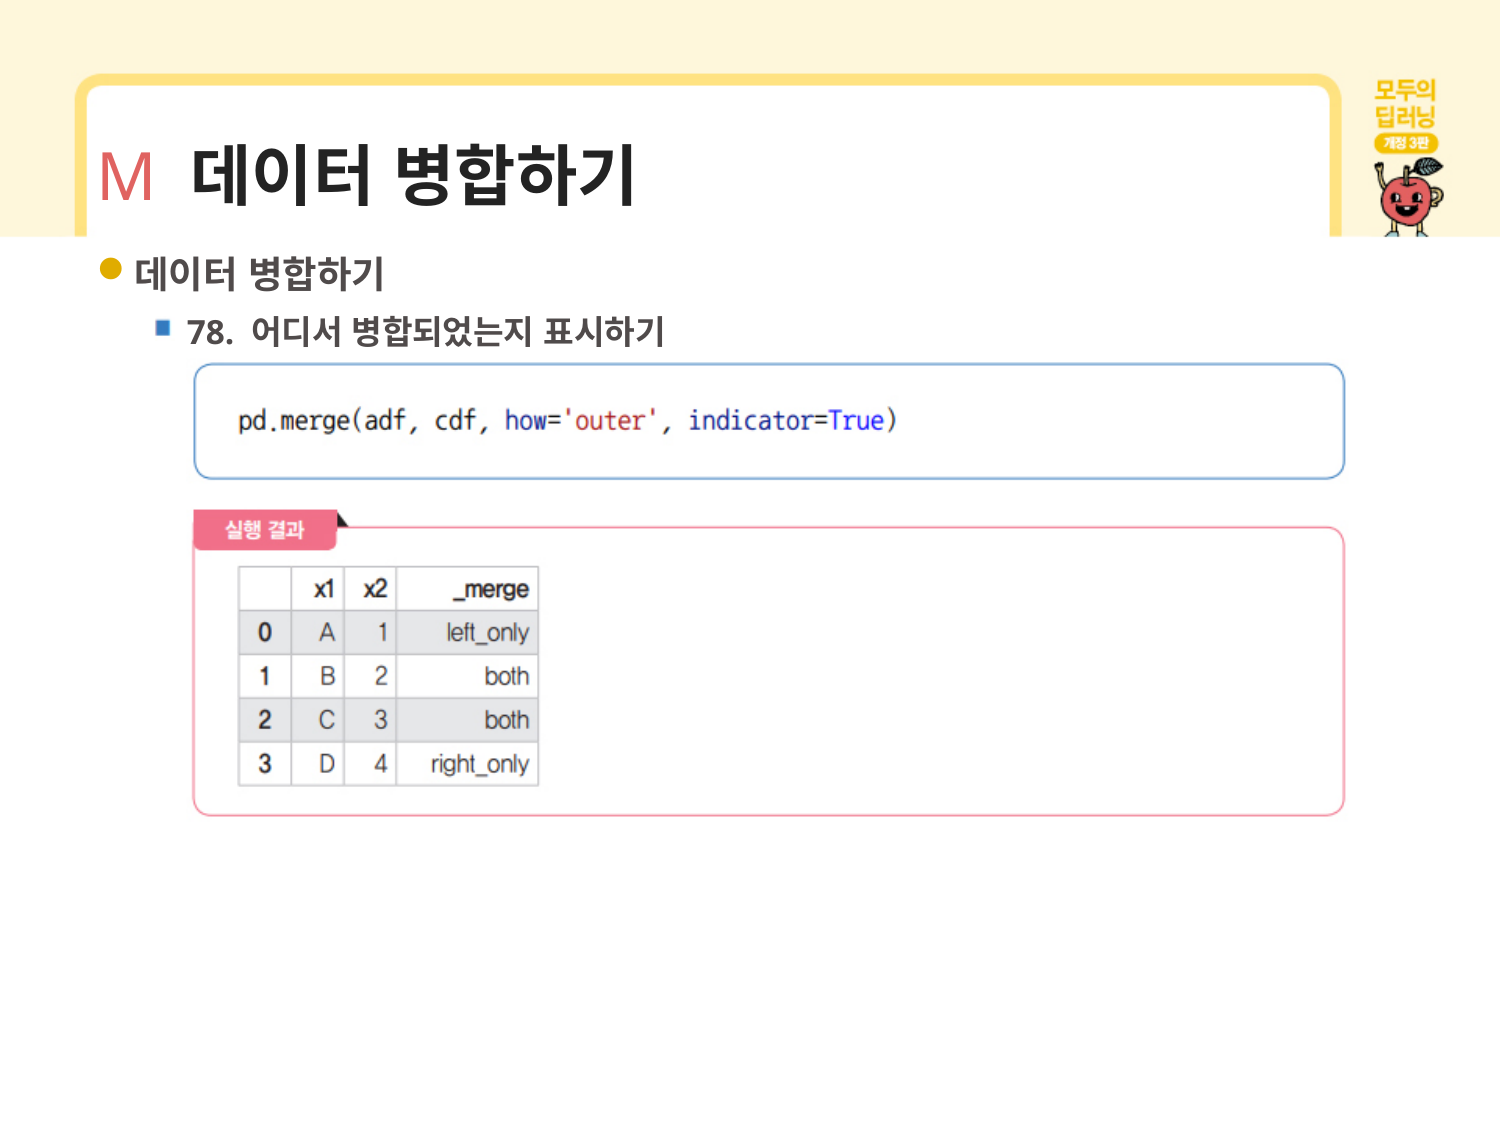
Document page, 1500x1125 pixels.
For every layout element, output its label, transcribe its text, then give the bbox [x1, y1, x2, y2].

list 데이터 병합하기 78. 어디서 병합되었는지 표시하기 [81, 239, 1412, 1054]
title M 데이터 병합하기 [81, 90, 1412, 222]
picture [0, 0, 1500, 1125]
